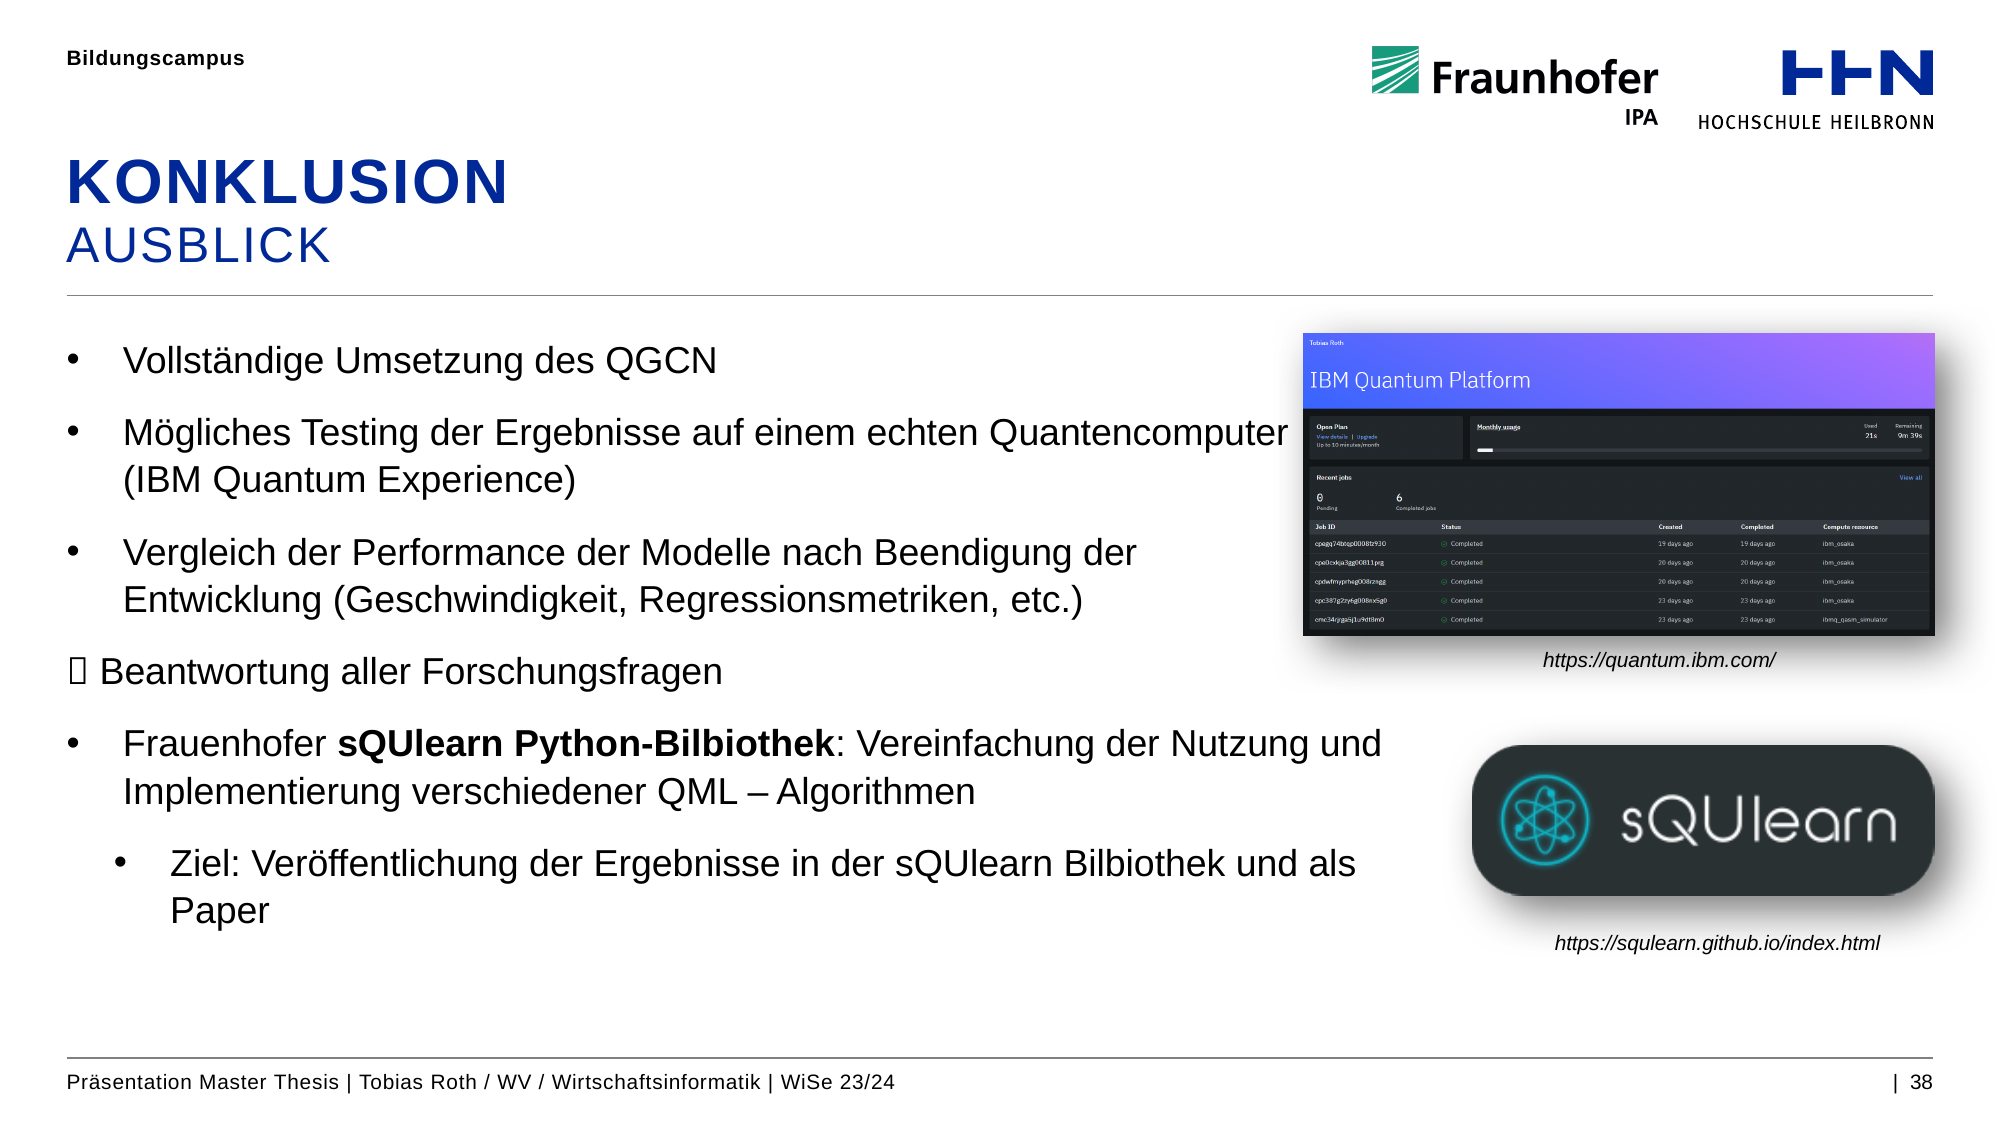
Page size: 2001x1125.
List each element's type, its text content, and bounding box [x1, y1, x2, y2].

picture [1370, 44, 1660, 128]
list Vollständige Umsetzung des QGCN Mögliches Testing der Ergebnisse auf einem echten Quantencomputer (IBM Quantum Experience) Vergleich der Performance der Modelle nach Beendigung der Entwicklung (Geschwindigkeit, Regressionsmetriken, etc.)  Beantwortung aller Forschungsfragen Frauenhofer sQUlearn Python-Bilbiothek: Vereinfachung der Nutzung und Implementierung verschiedener QML – Algorithmen Ziel: Veröffentlichung der Ergebnisse in der sQUlearn Bilbiothek und als Paper [66, 333, 1394, 1025]
text_box https://squlearn.github.io/index.html [1539, 921, 1896, 962]
text_box https://quantum.ibm.com/ [1528, 639, 1791, 680]
slide_number | 38 [1621, 1068, 1933, 1105]
footer Präsentation Master Thesis | Tobias Roth / WV / Wirtschaftsinformatik | WiSe 23/24 [66, 1068, 1277, 1105]
picture [1303, 333, 1935, 636]
picture [1472, 745, 1935, 896]
title Konklusion Ausblick [66, 147, 1933, 290]
slide_number Bildungscampus [66, 45, 1277, 81]
